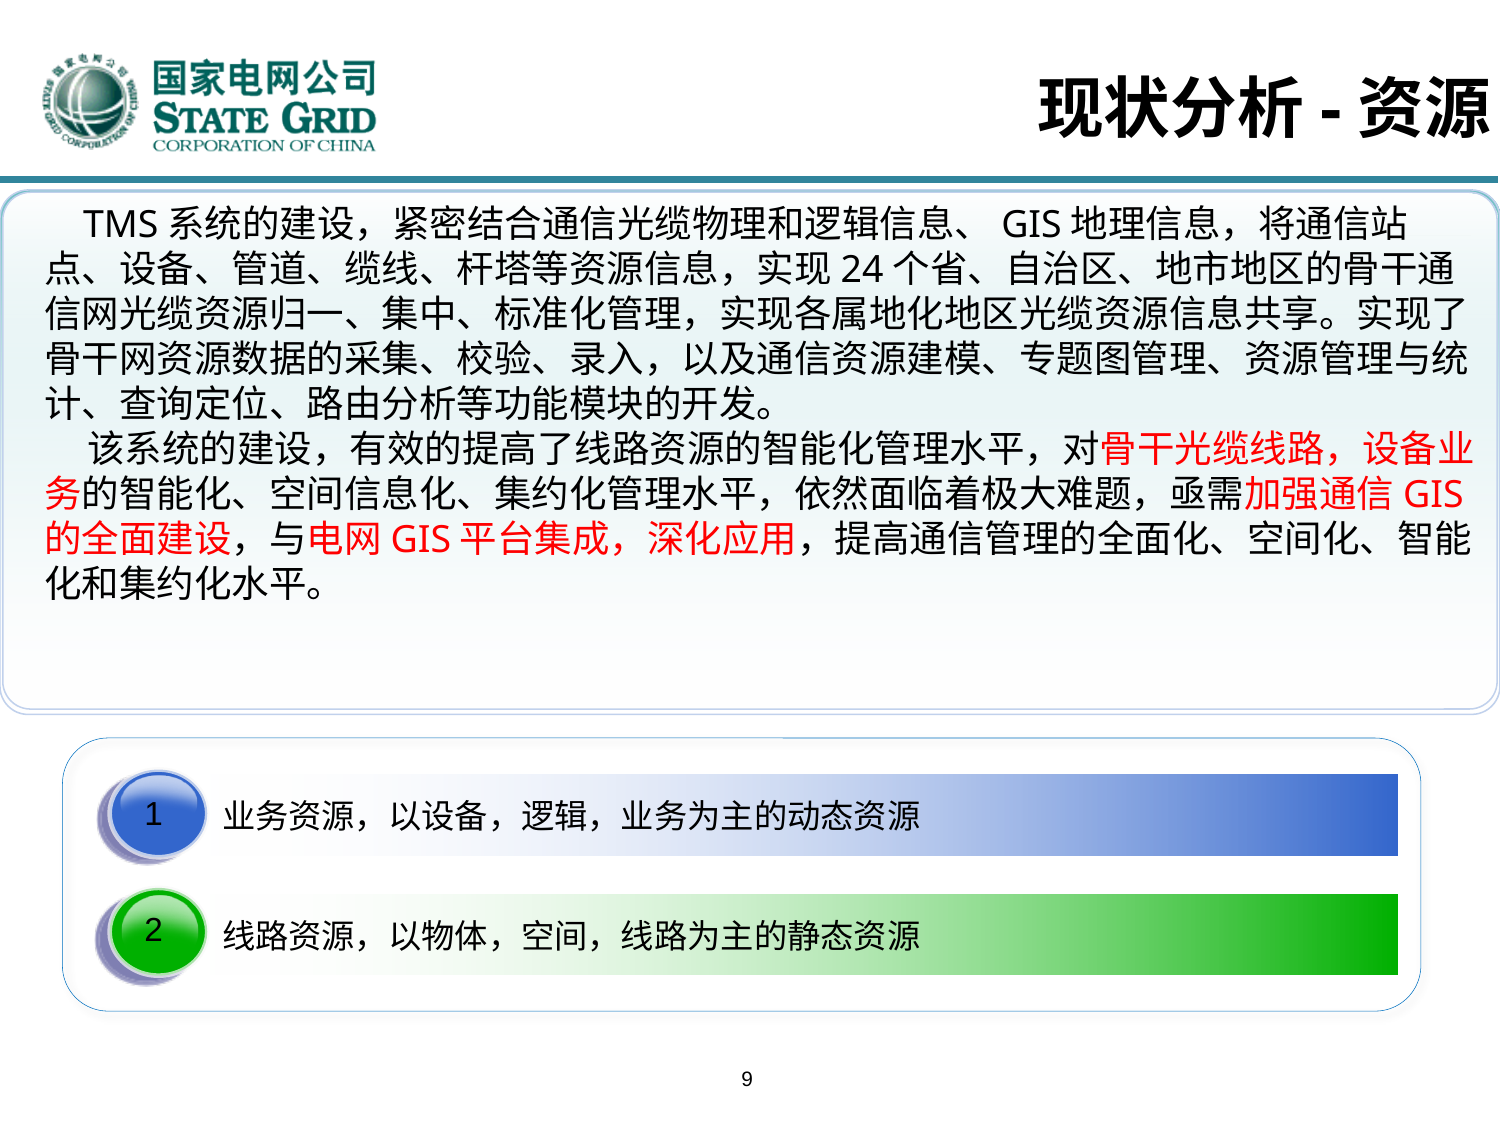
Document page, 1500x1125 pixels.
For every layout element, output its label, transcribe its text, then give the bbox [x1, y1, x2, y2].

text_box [109, 768, 208, 858]
text_box 线路资源，以物体，空间，线路为主的静态资源 [210, 894, 1398, 975]
text_box [62, 737, 1421, 1012]
text_box 现状分析-资源 [366, 1, 1500, 189]
slide_number 9 [607, 1053, 887, 1099]
picture [42, 53, 139, 150]
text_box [0, 189, 1500, 715]
text_box 业务资源，以设备，逻辑，业务为主的动态资源 [211, 774, 1398, 856]
picture [144, 50, 366, 158]
picture [112, 887, 205, 974]
